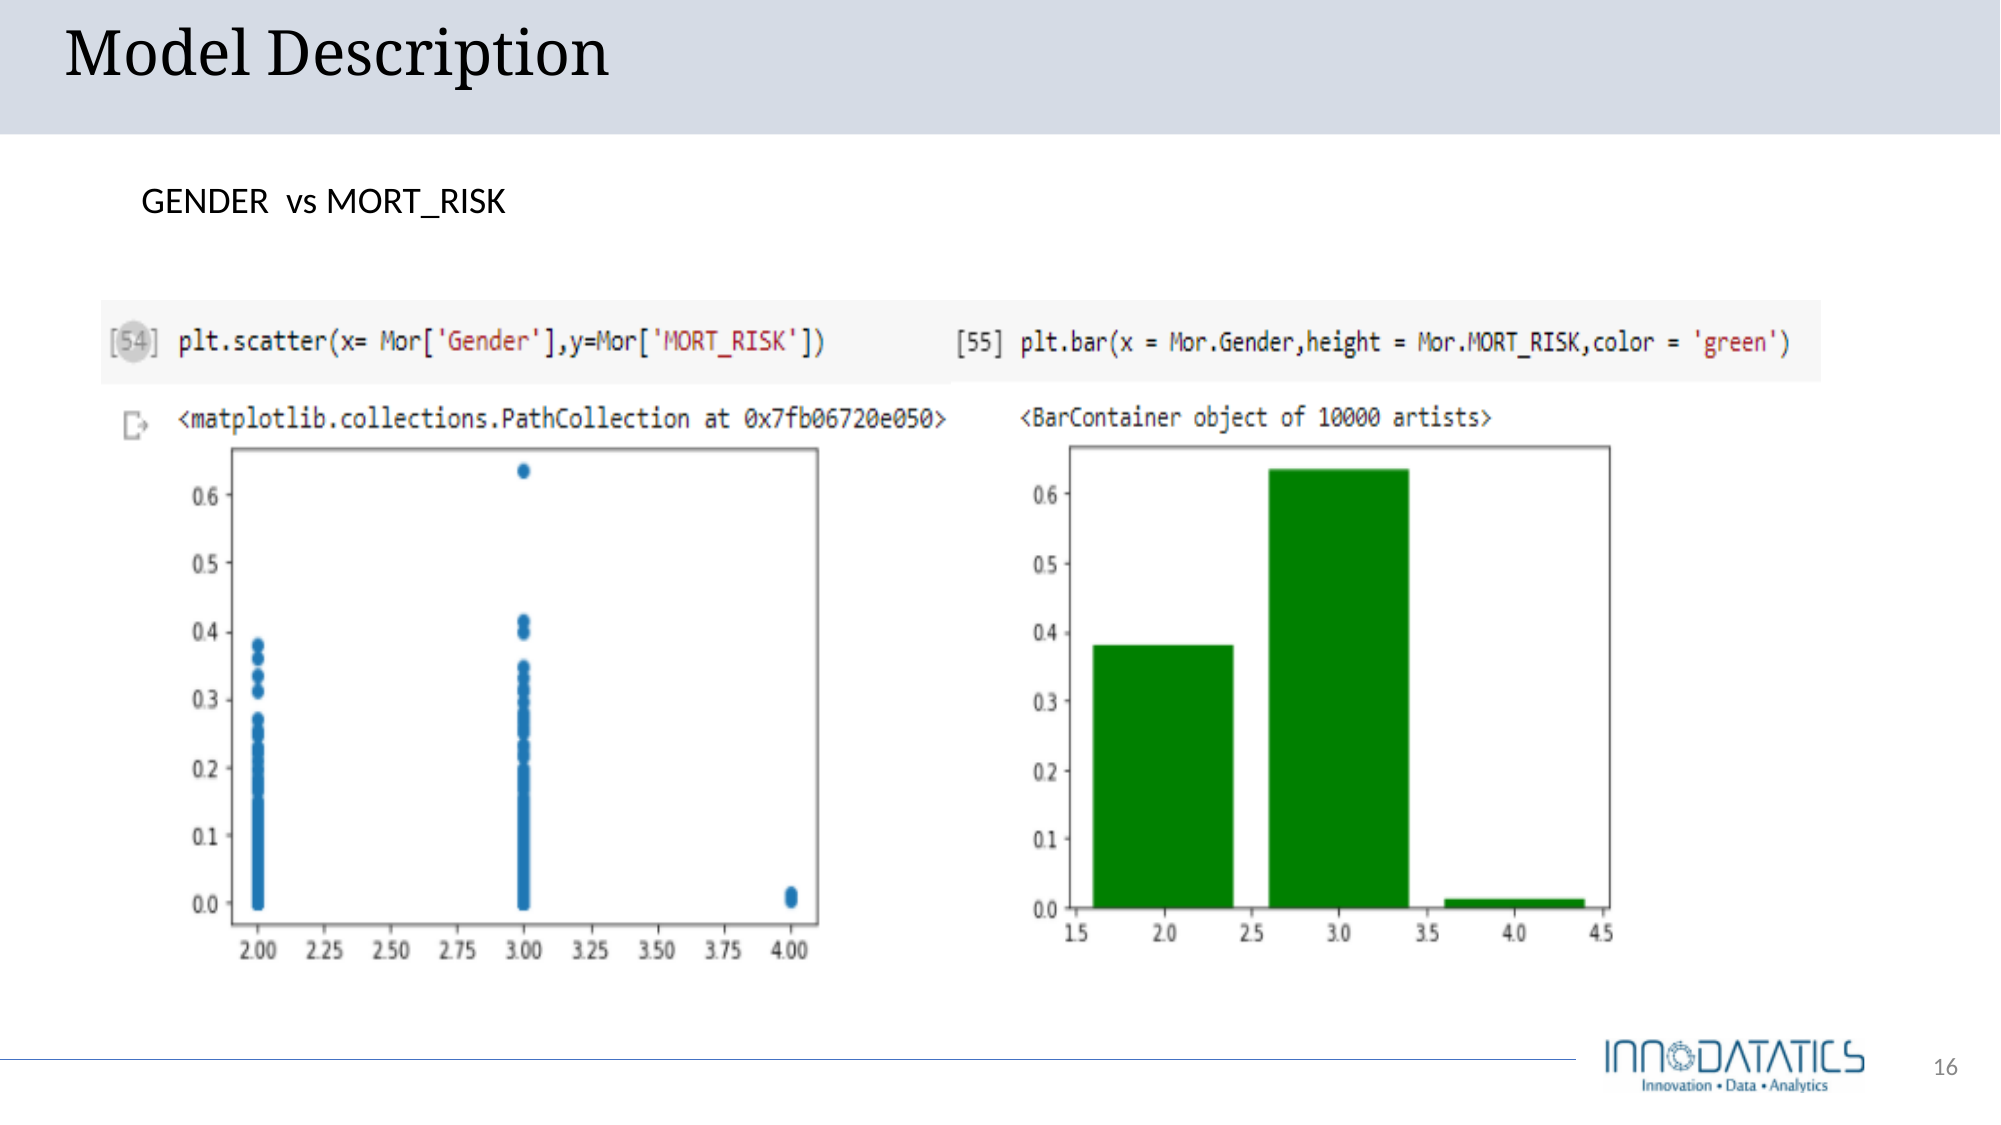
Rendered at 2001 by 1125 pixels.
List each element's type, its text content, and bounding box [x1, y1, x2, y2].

text_box GENDER vs MORT_RISK [126, 168, 804, 229]
title Model Description [49, 0, 1763, 157]
slide_number ‹#› [1909, 1041, 1974, 1090]
picture [1603, 1038, 1865, 1093]
picture [101, 300, 1821, 1001]
